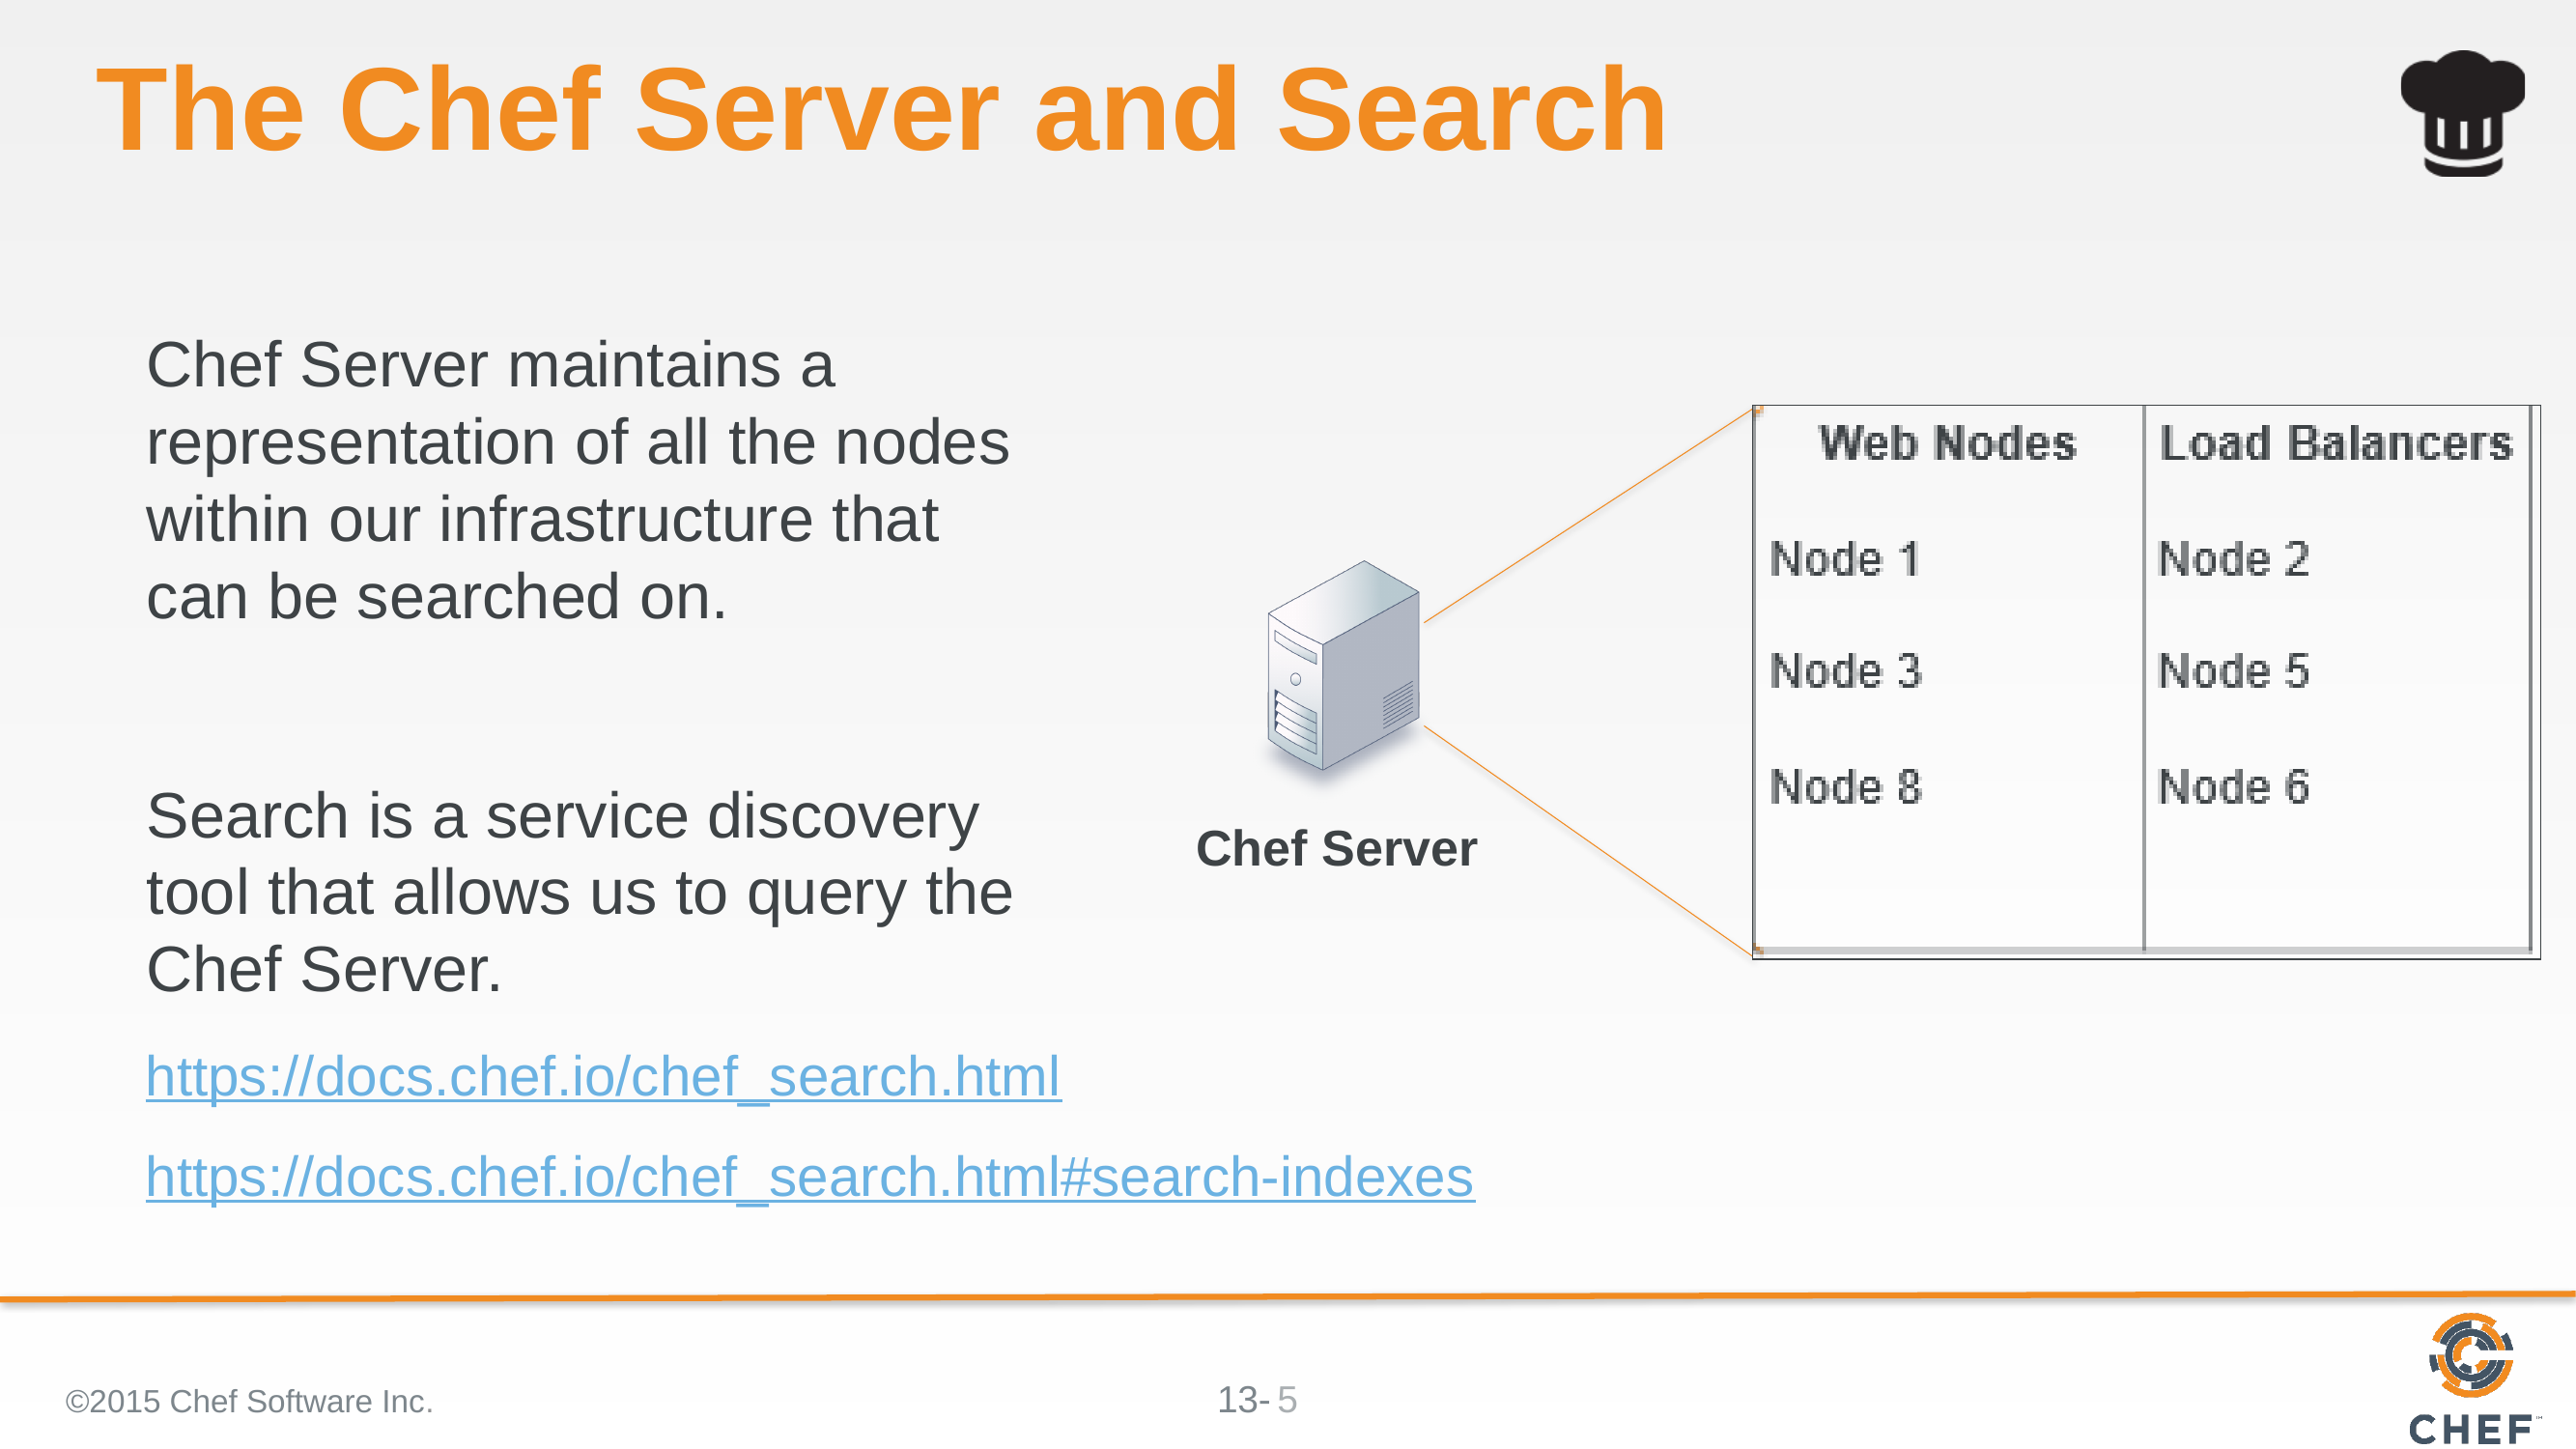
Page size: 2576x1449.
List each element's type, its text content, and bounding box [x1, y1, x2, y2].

text_box Chef Server [1191, 815, 1419, 930]
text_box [1424, 725, 1748, 960]
picture [1752, 406, 2540, 958]
picture [1213, 560, 1474, 838]
text_box Chef Server maintains a representation of all the nodes within our infrastructure that can be searched on. Search is a service discovery tool that allows us to query the Chef Server. [97, 322, 1045, 931]
footer ©2015 Chef Software Inc. [51, 1359, 952, 1440]
slide_number 5 [998, 1359, 1578, 1437]
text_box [1424, 406, 1750, 623]
title The Chef Server and Search [96, 48, 2463, 180]
list https://docs.chef.io/chef_search.html https://docs.chef.io/chef_search.html#search-indexes [96, 1039, 1758, 1260]
picture [2399, 1297, 2550, 1449]
